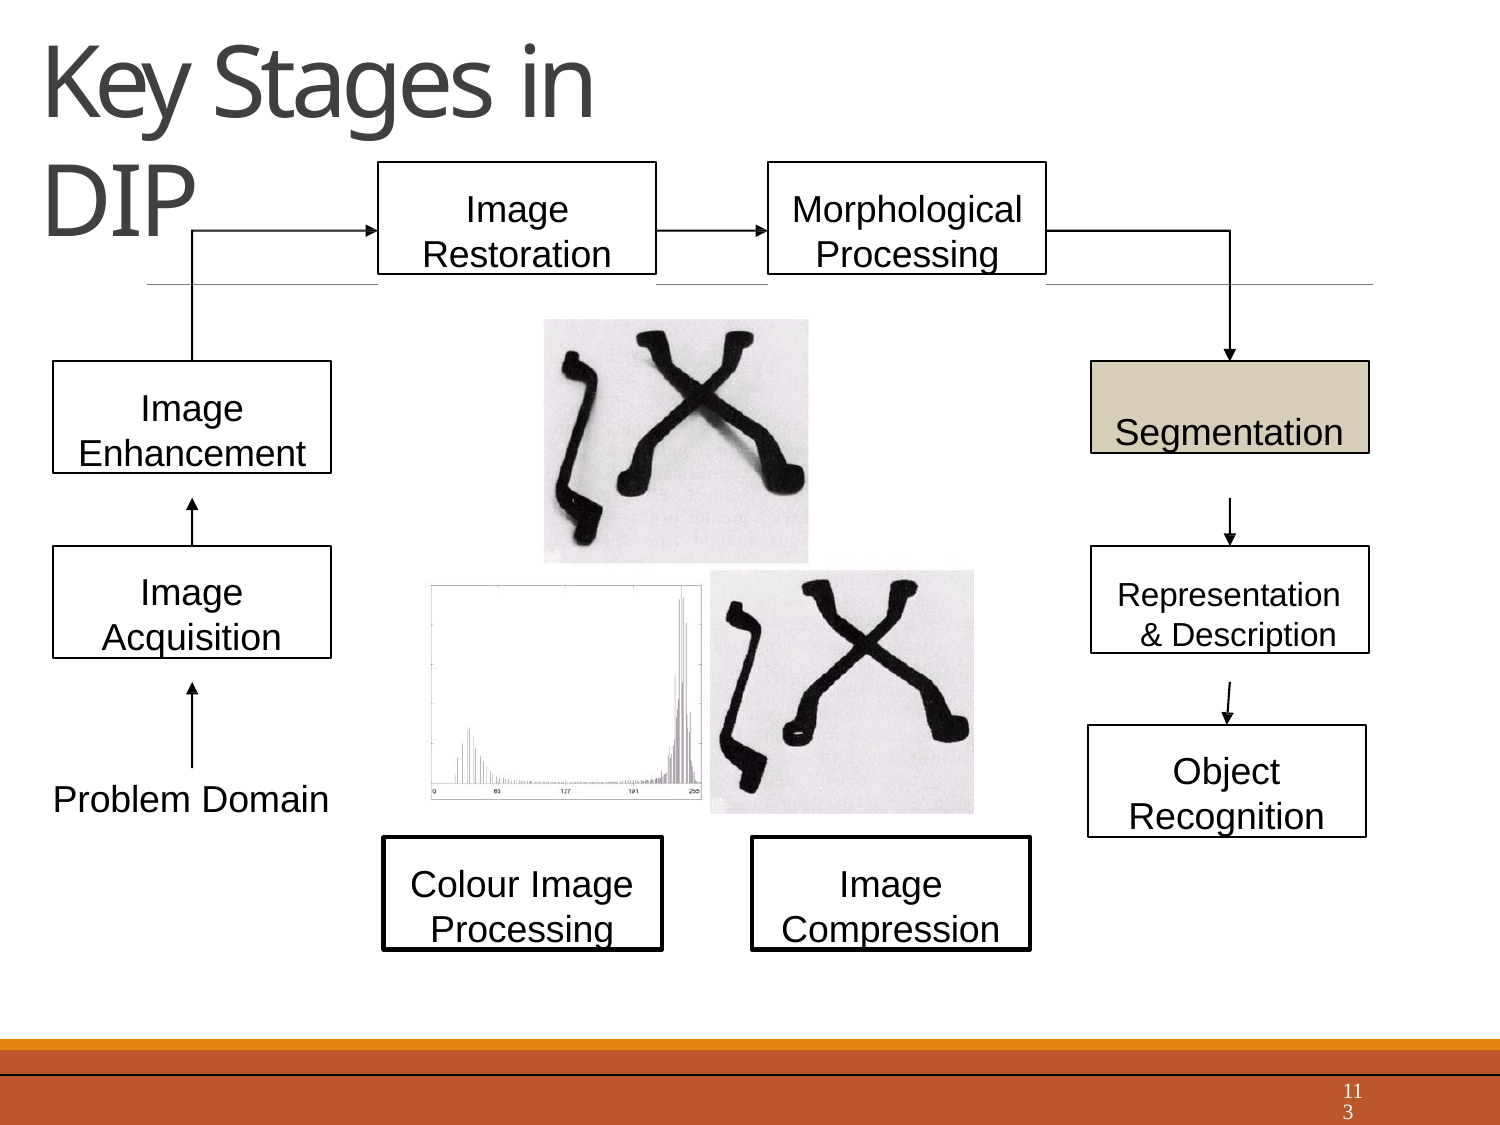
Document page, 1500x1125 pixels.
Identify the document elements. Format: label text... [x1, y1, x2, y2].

text_box [185, 682, 199, 769]
text_box [191, 224, 379, 362]
title Key Stages in DIP [37, 14, 704, 257]
text_box [1046, 229, 1237, 362]
slide_number 113 [1336, 1076, 1371, 1125]
text_box [425, 319, 975, 814]
text_box [1221, 681, 1234, 725]
text_box Segmentation [1090, 361, 1369, 453]
text_box Image Restoration [378, 162, 657, 275]
text_box Colour Image Processing [383, 837, 662, 950]
text_box [1223, 497, 1237, 546]
text_box Image Enhancement [53, 361, 332, 474]
text_box Image Acquisition [53, 545, 332, 658]
text_box Morphological Processing [768, 162, 1047, 275]
text_box [185, 497, 199, 546]
text_box Problem Domain [50, 772, 334, 820]
text_box Object Recognition [1087, 725, 1367, 838]
text_box Image Compression [751, 837, 1030, 950]
text_box [656, 224, 769, 237]
text_box Representation & Description [1090, 545, 1369, 653]
